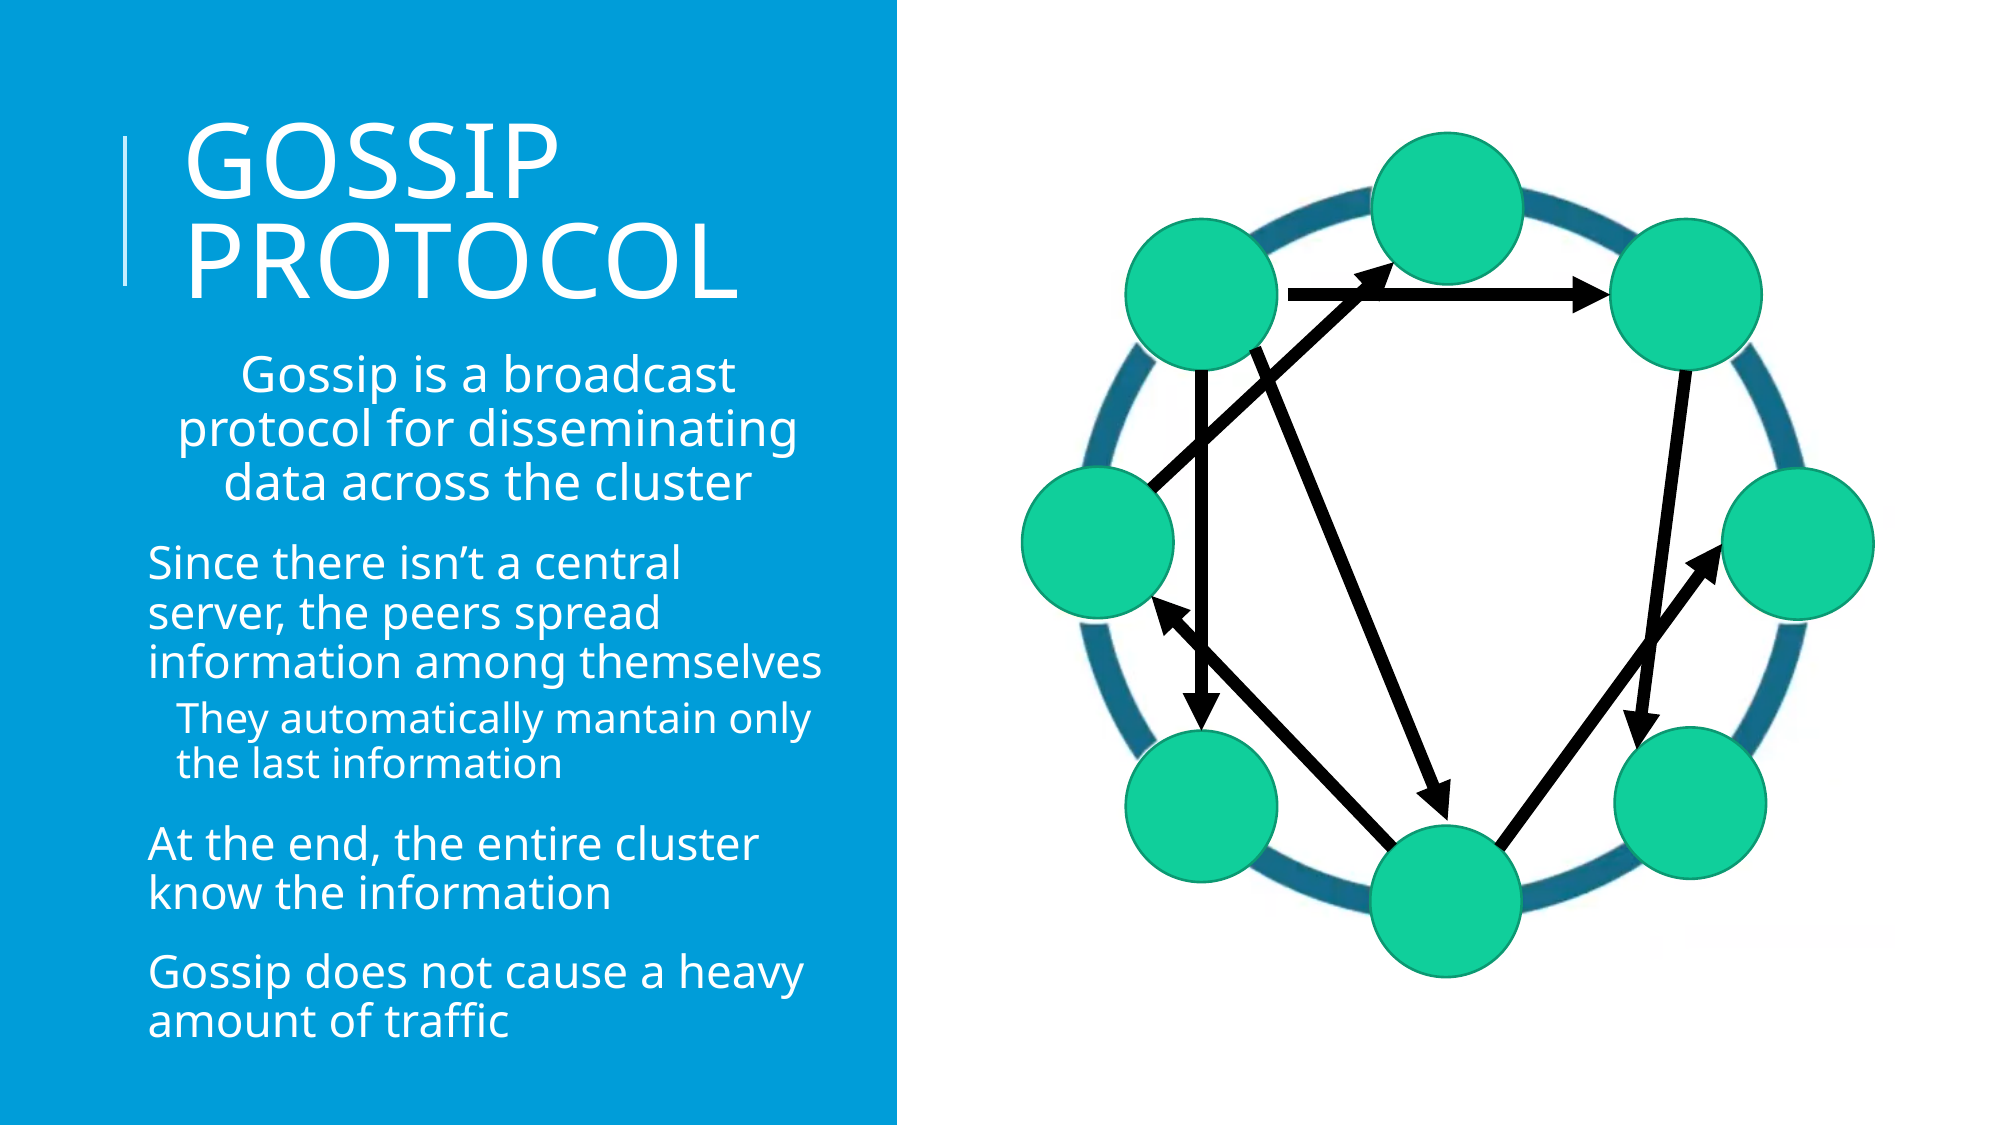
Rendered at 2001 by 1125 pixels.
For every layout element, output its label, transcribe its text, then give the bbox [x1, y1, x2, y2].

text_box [1254, 347, 1448, 821]
list Gossip is a broadcast protocol for disseminating data across the cluster Since there isn’t a central server, the peers spread information among themselves They automatically mantain only the last information At the end, the entire cluster know the information Gossip does not cause a heavy amount of traffic [125, 341, 838, 1020]
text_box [1151, 595, 1393, 849]
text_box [1636, 370, 1687, 750]
picture [999, 95, 1896, 989]
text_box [1499, 543, 1723, 849]
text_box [1151, 261, 1395, 490]
text_box [0, 0, 898, 1125]
title Gossip protocol [168, 96, 788, 341]
